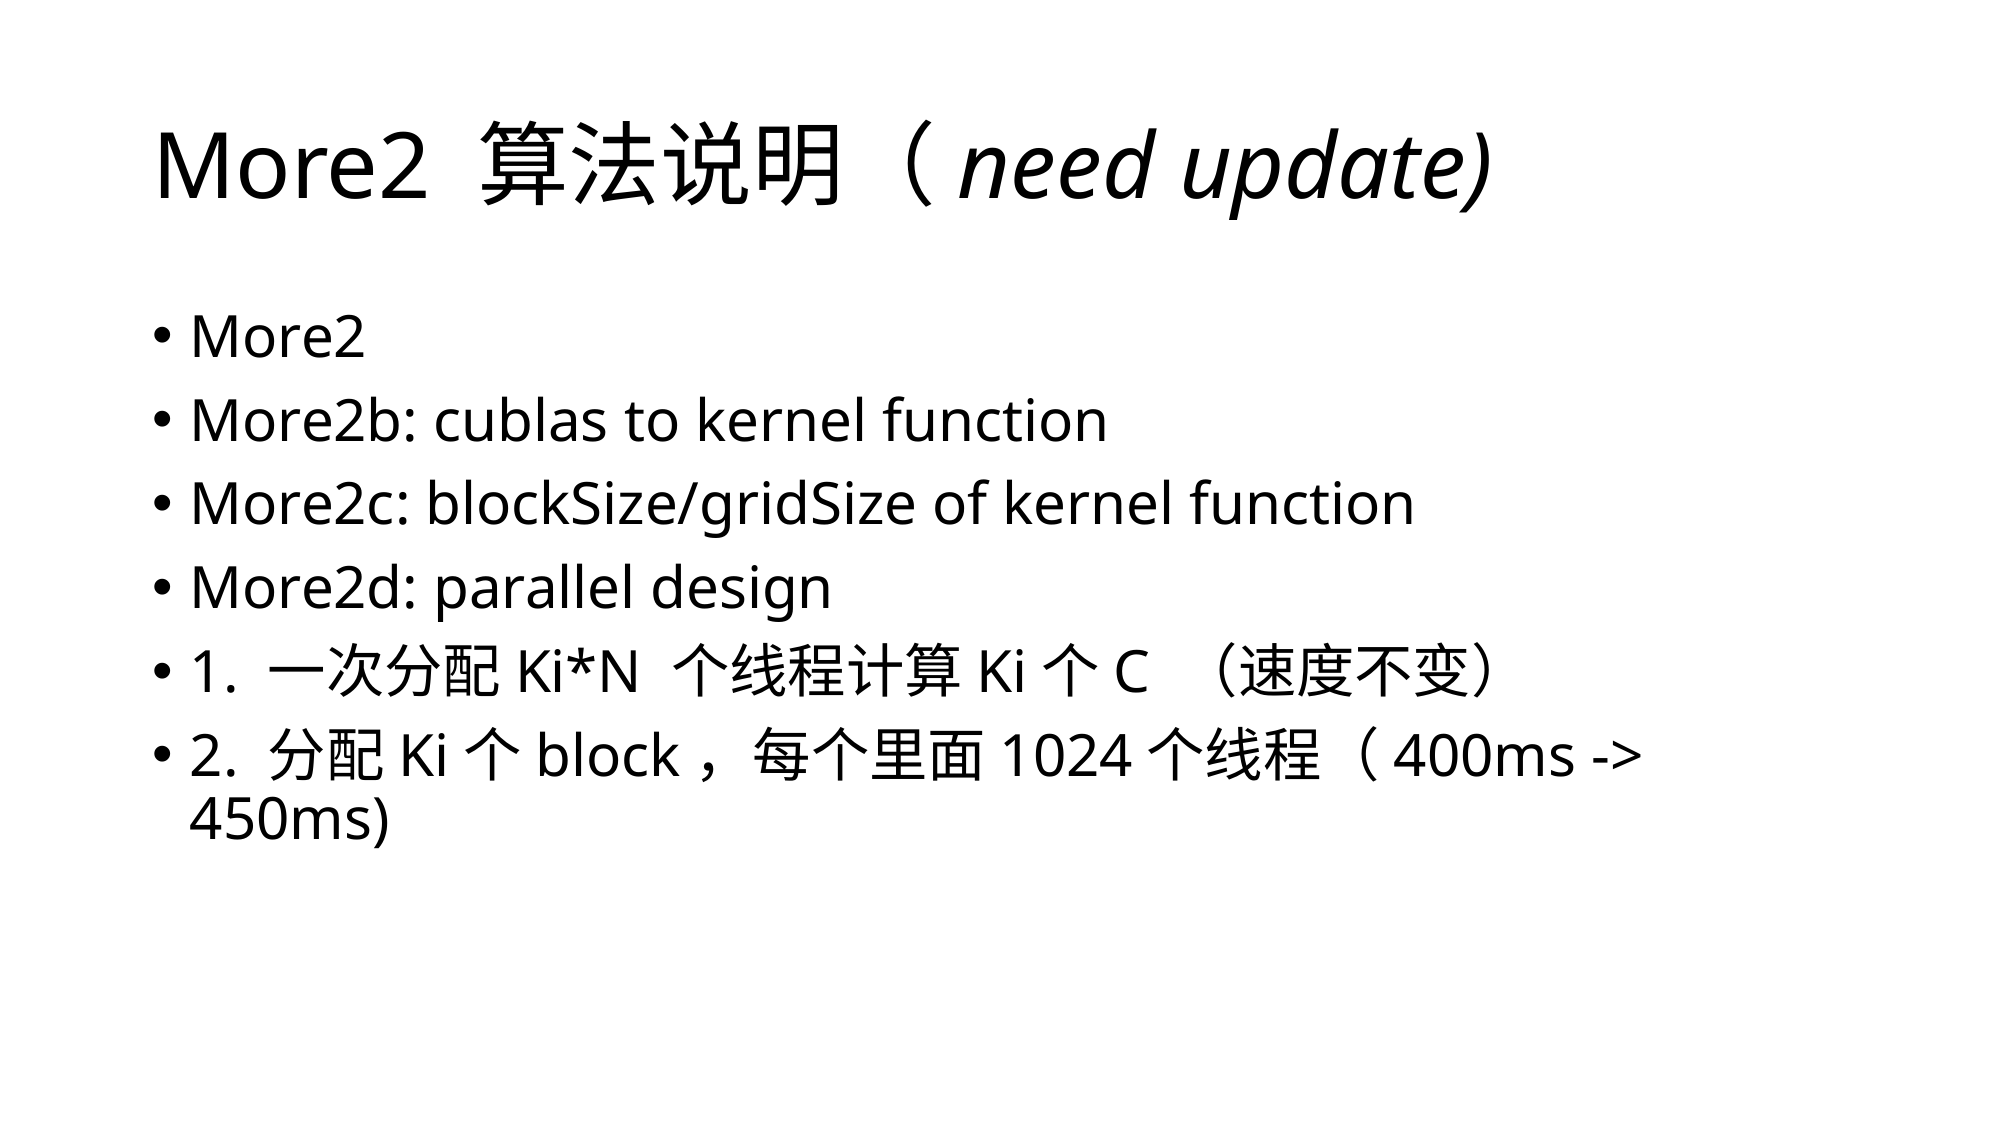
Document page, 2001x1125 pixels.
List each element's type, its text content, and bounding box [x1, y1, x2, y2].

title More2 算法说明（need update) [137, 59, 1863, 278]
list More2 More2b: cublas to kernel function More2c: blockSize/gridSize of kernel function More2d: parallel design 1. 一次分配Ki*N 个线程计算Ki个C （速度不变） 2. 分配Ki个block，每个里面1024个线程（400ms -> 450ms) [137, 299, 1863, 1014]
